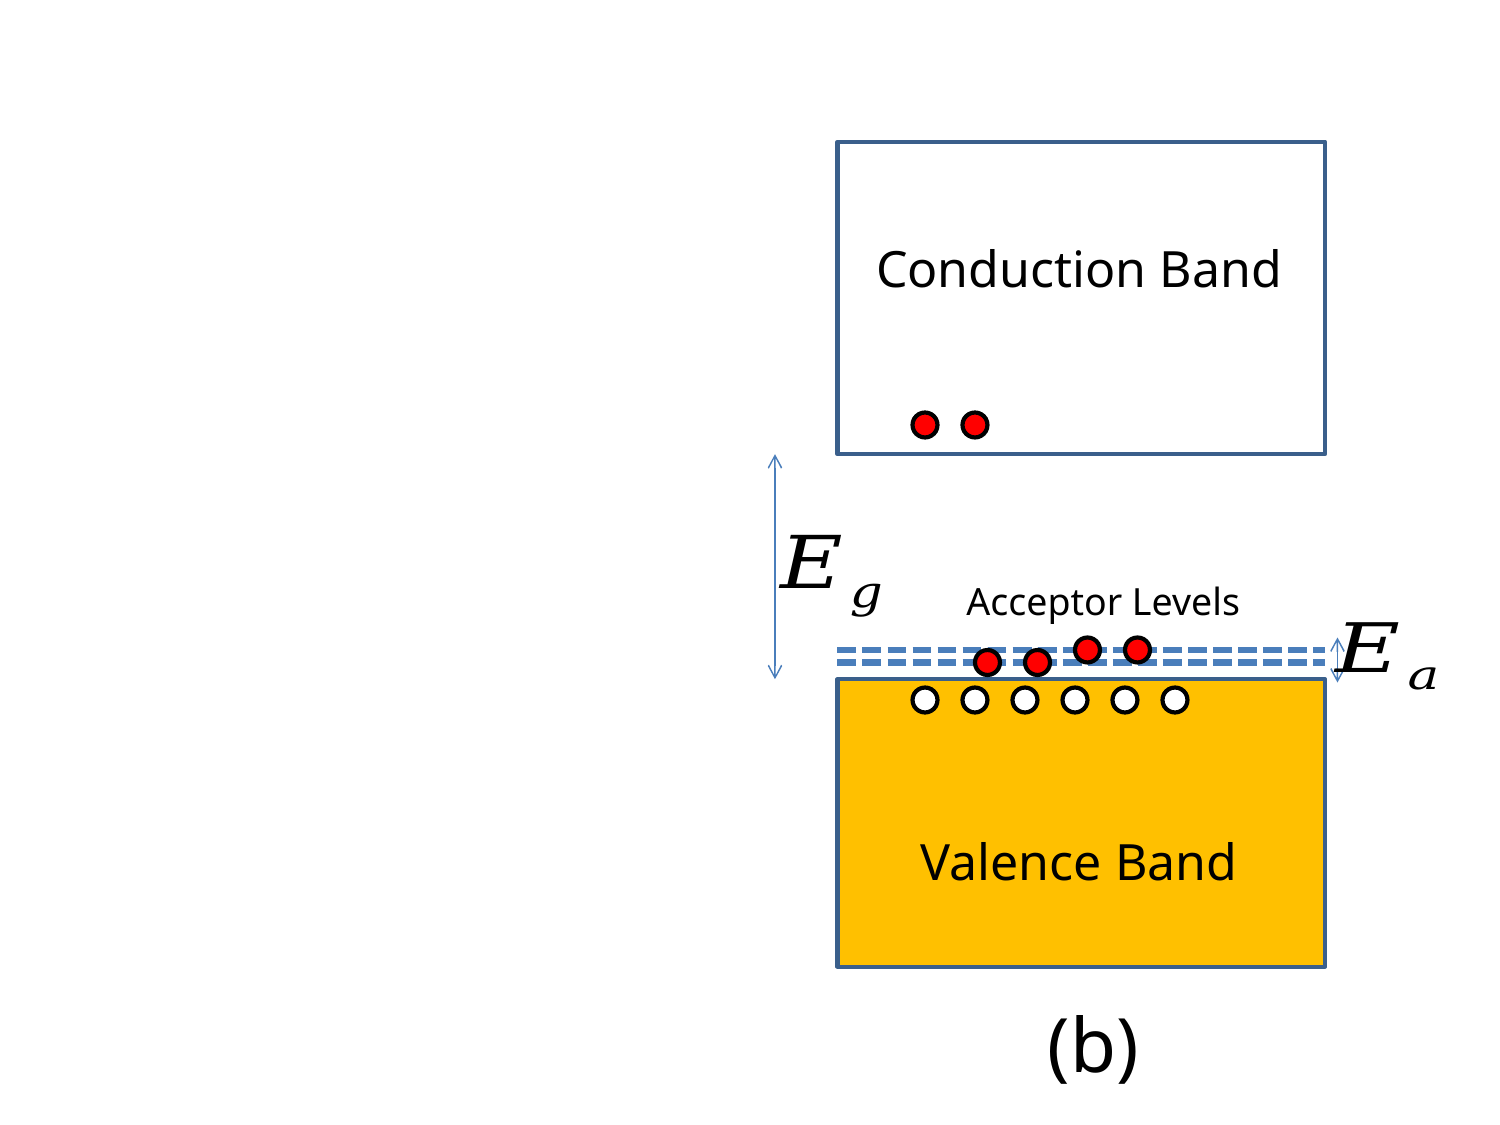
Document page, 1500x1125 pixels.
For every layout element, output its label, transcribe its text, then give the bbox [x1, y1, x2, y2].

text_box [1025, 671, 1050, 678]
text_box [910, 685, 940, 715]
text_box (b) [1032, 990, 1154, 1096]
text_box [1060, 685, 1090, 715]
text_box [960, 410, 990, 440]
text_box [835, 677, 1327, 969]
text_box [835, 140, 1327, 456]
text_box [1110, 685, 1140, 715]
text_box Valence Band [905, 822, 1253, 898]
text_box [1123, 635, 1152, 649]
text_box [1010, 685, 1040, 715]
text_box [1160, 685, 1190, 715]
text_box [975, 671, 1000, 678]
text_box [960, 685, 990, 715]
text_box [910, 410, 940, 440]
text_box Acceptor Levels [951, 570, 1256, 631]
text_box Conduction Band [861, 229, 1297, 305]
text_box [1072, 635, 1102, 649]
